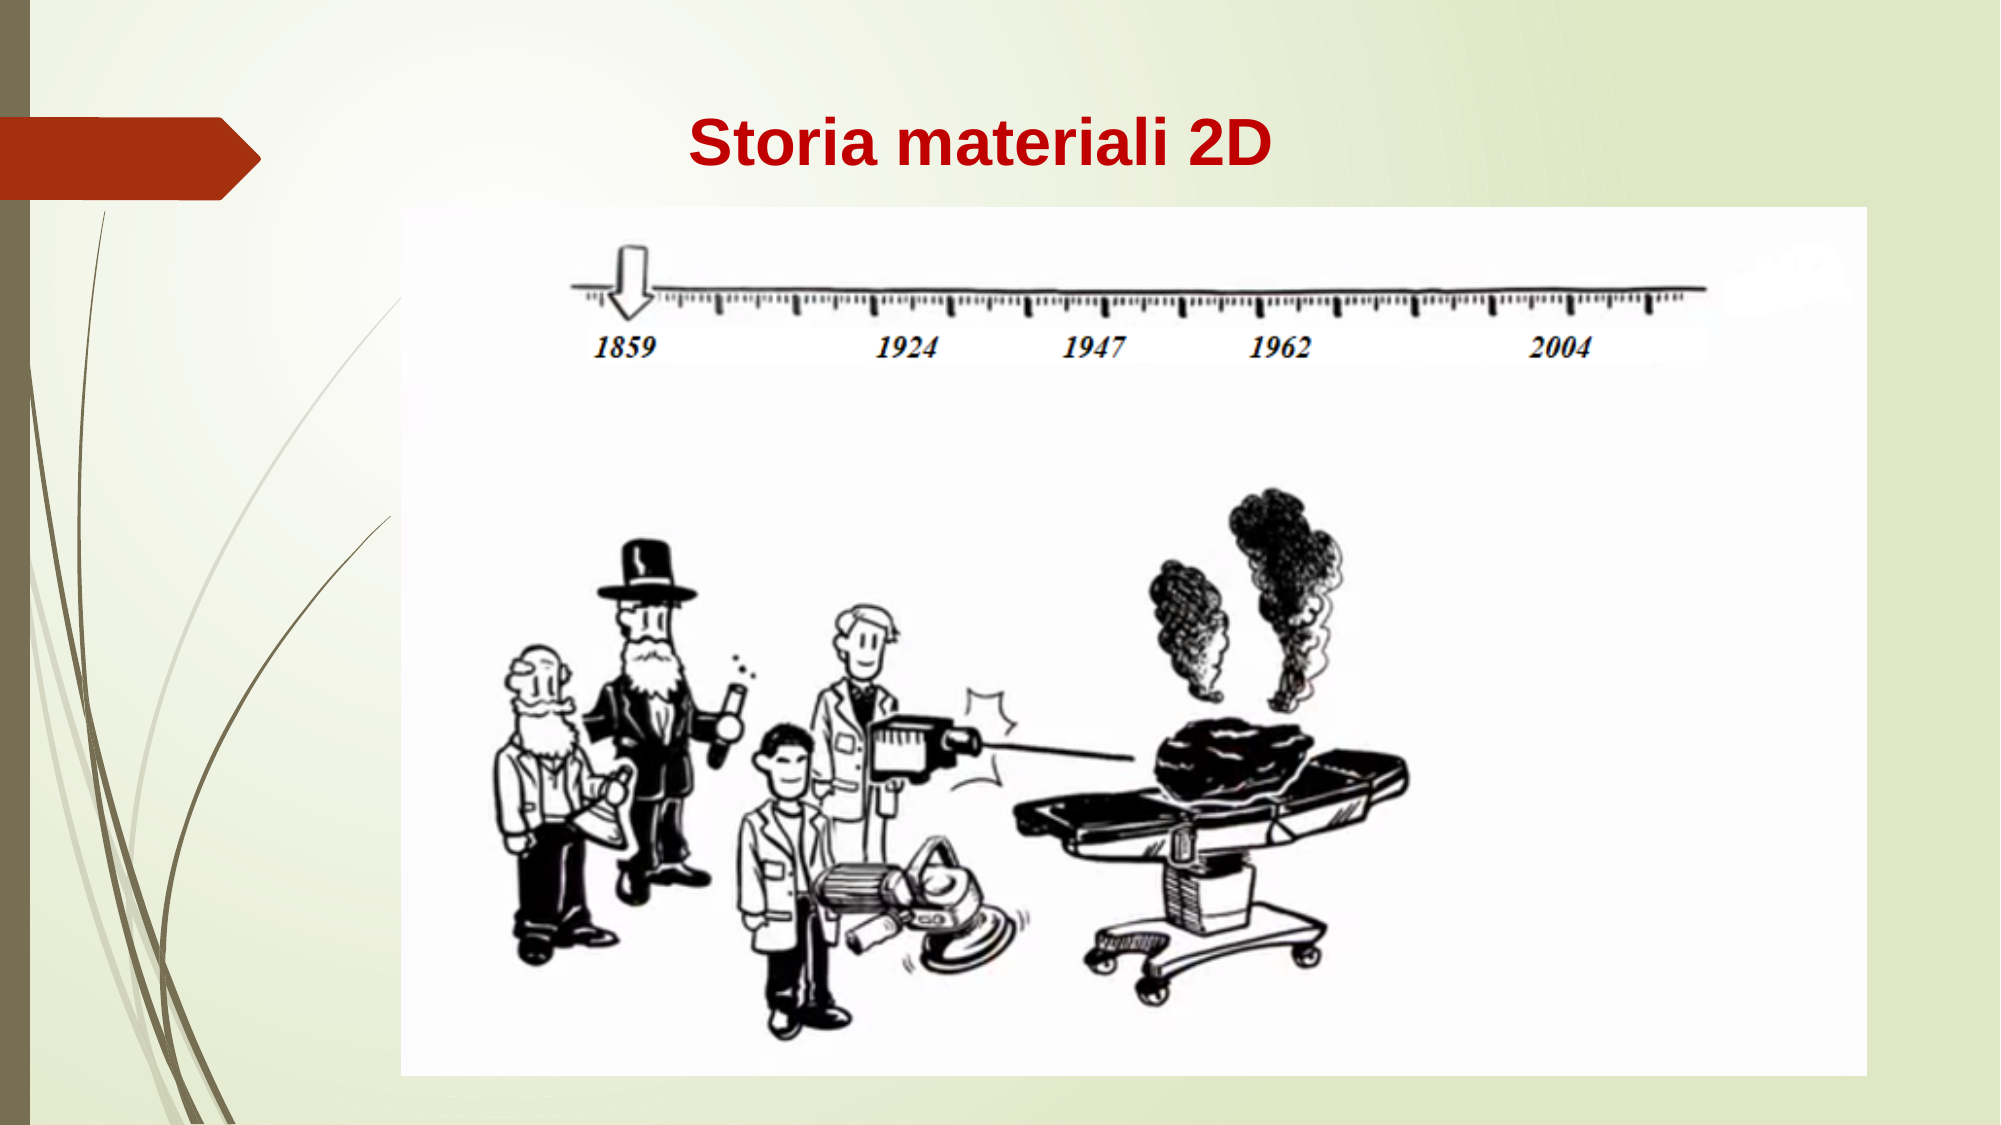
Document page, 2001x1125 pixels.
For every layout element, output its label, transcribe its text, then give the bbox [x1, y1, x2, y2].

picture [401, 207, 1867, 1076]
text_box Storia materiali 2D [674, 91, 1326, 186]
